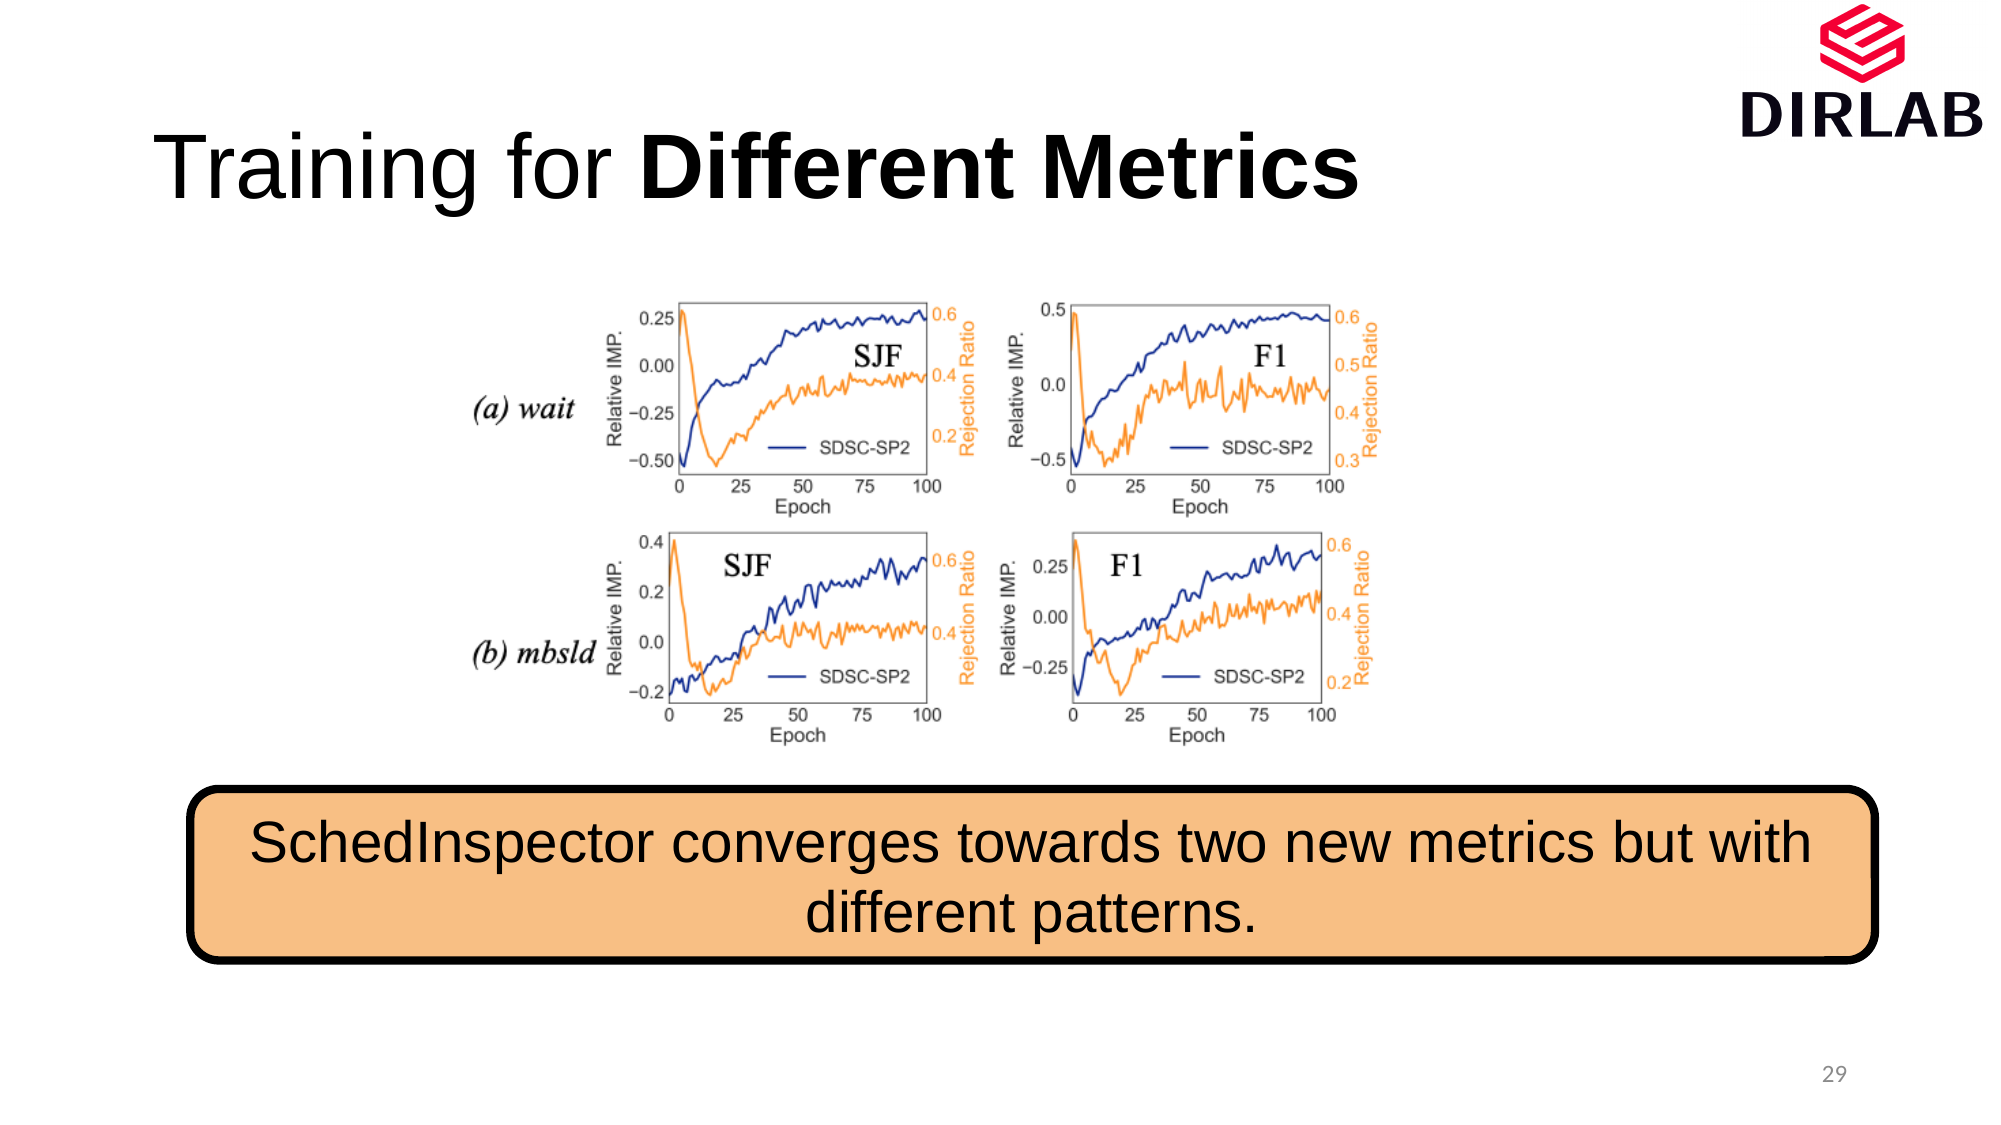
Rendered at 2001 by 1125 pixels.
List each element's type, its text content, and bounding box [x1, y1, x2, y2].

picture [1737, 0, 1988, 142]
picture [447, 277, 1400, 773]
title Training for Different Metrics [137, 59, 1863, 278]
slide_number 29 [1412, 1042, 1863, 1103]
text_box SchedInspector converges towards two new metrics but with different patterns. [190, 788, 1875, 961]
